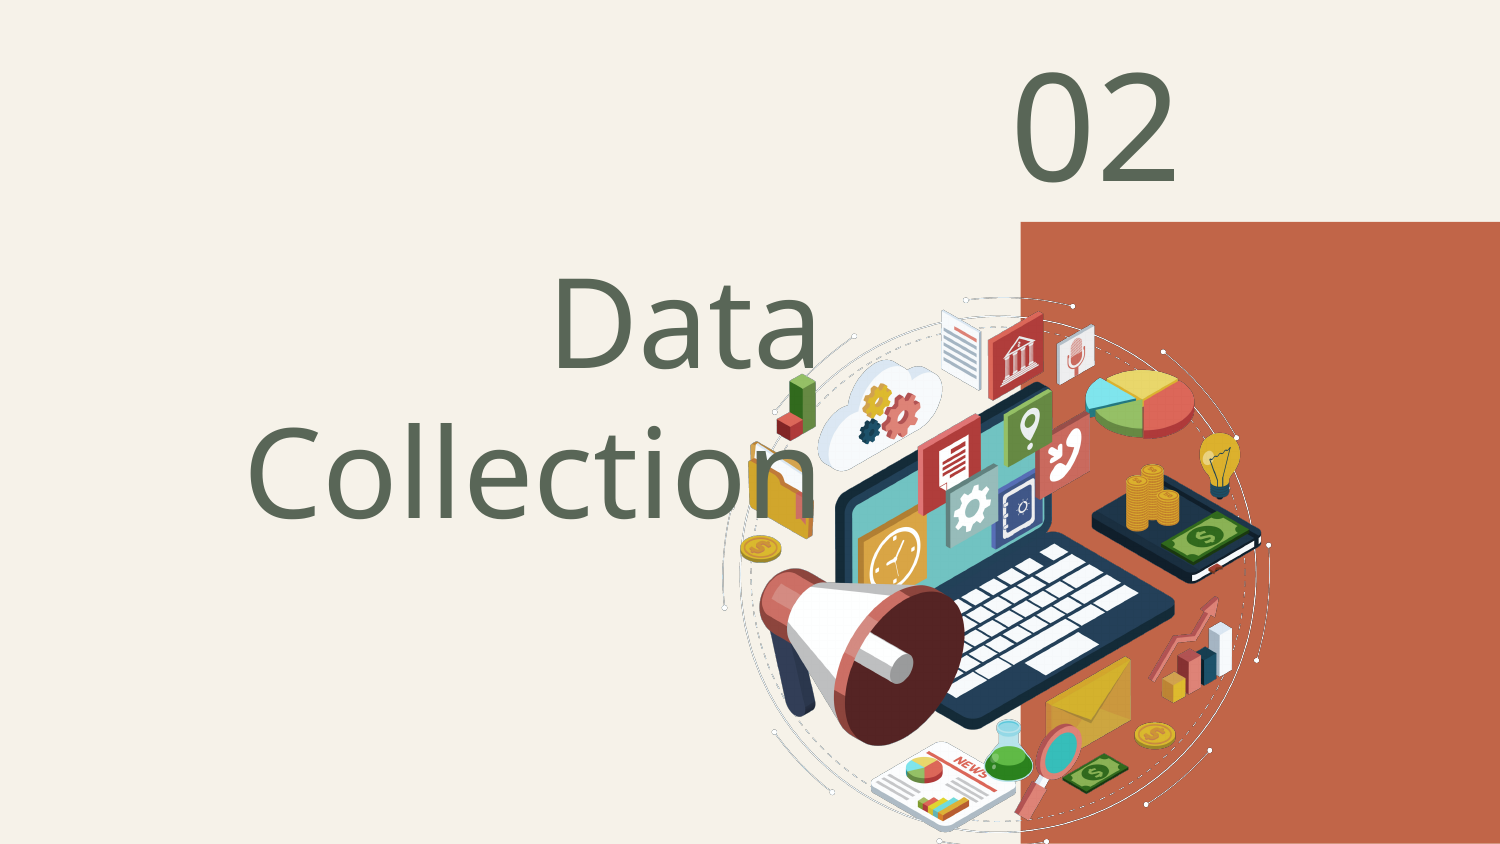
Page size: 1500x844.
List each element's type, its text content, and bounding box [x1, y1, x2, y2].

picture [674, 254, 1319, 844]
title Data Collection [195, 184, 840, 602]
title 02 [995, 16, 1332, 227]
text_box [1020, 221, 1500, 844]
